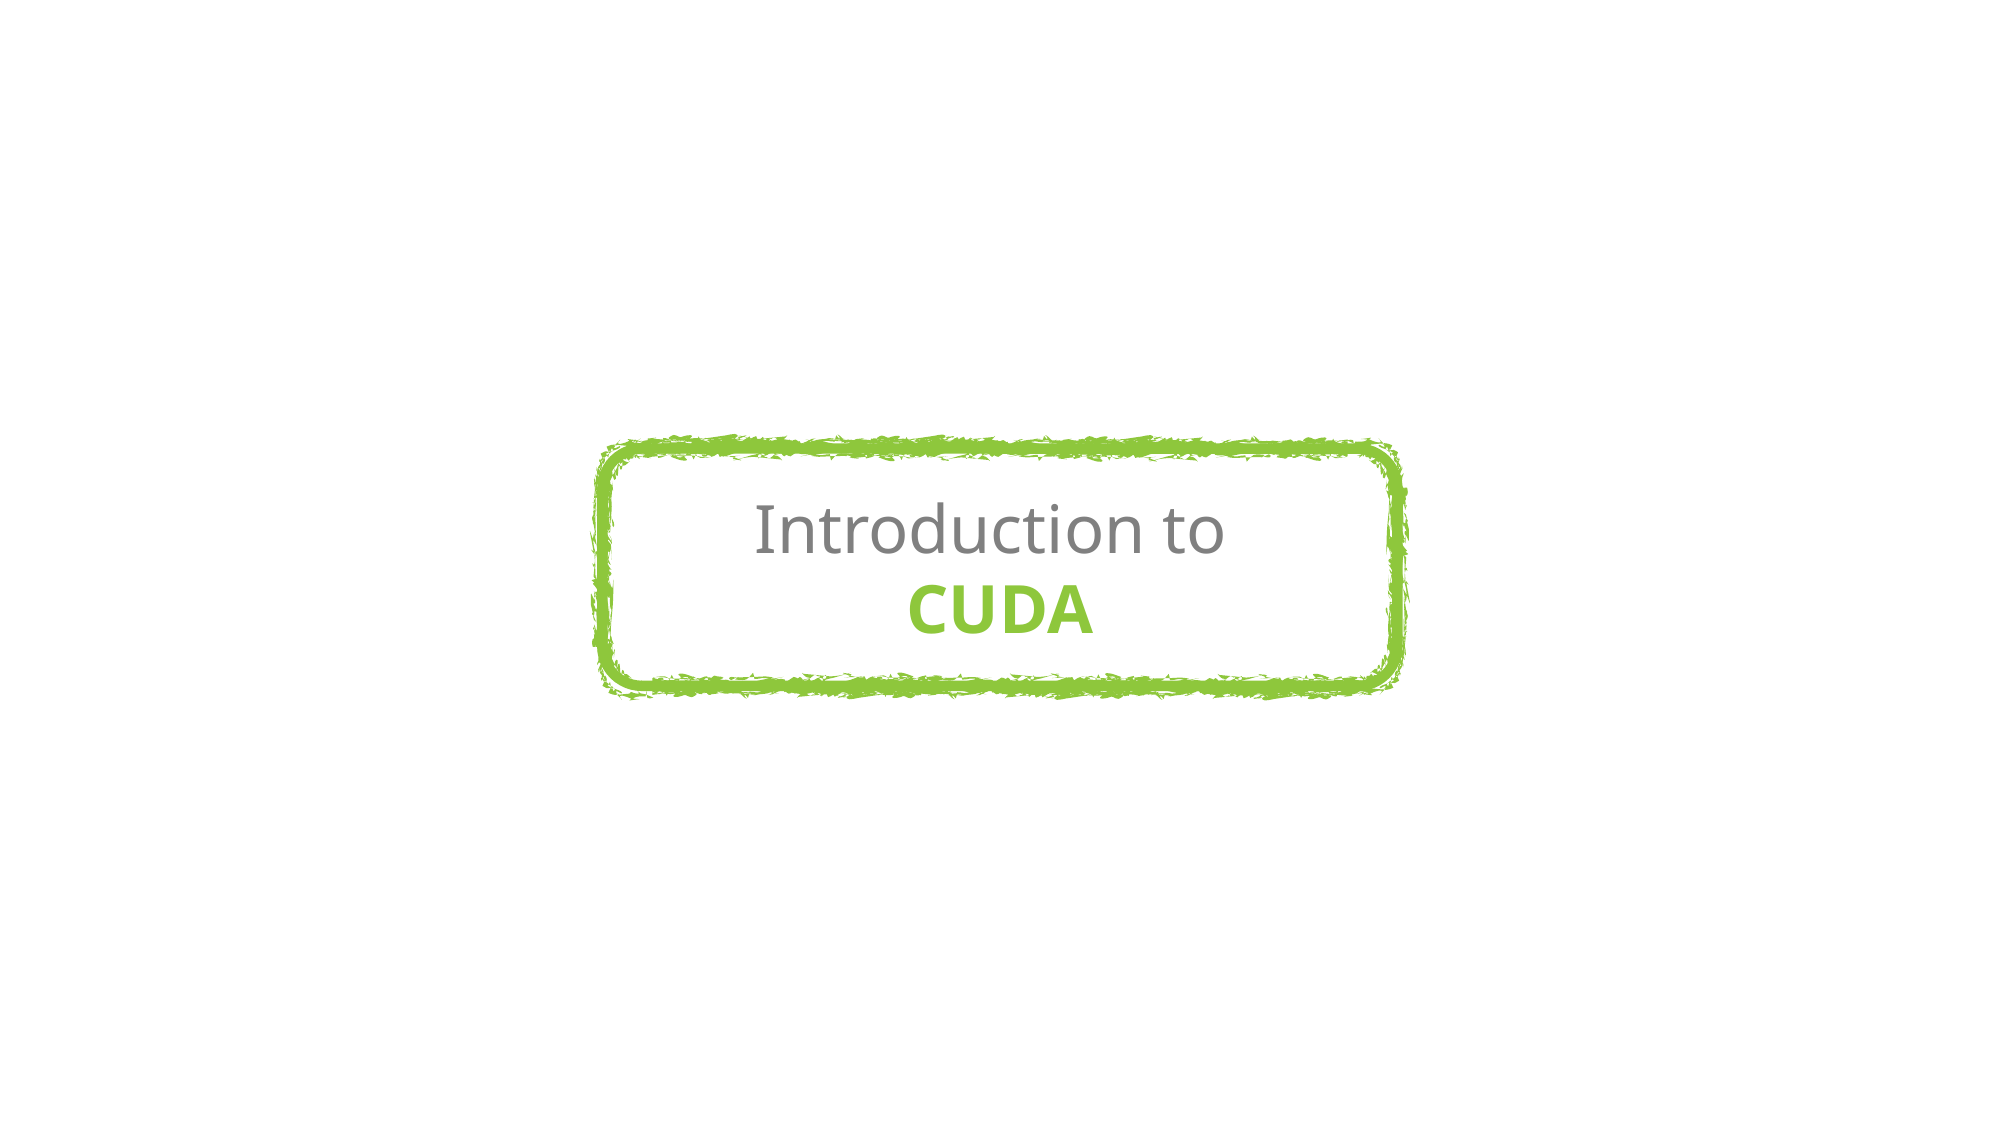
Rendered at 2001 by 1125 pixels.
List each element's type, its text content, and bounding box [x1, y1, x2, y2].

text_box Introduction to CUDA [611, 447, 1389, 687]
text_box [588, 432, 1412, 702]
